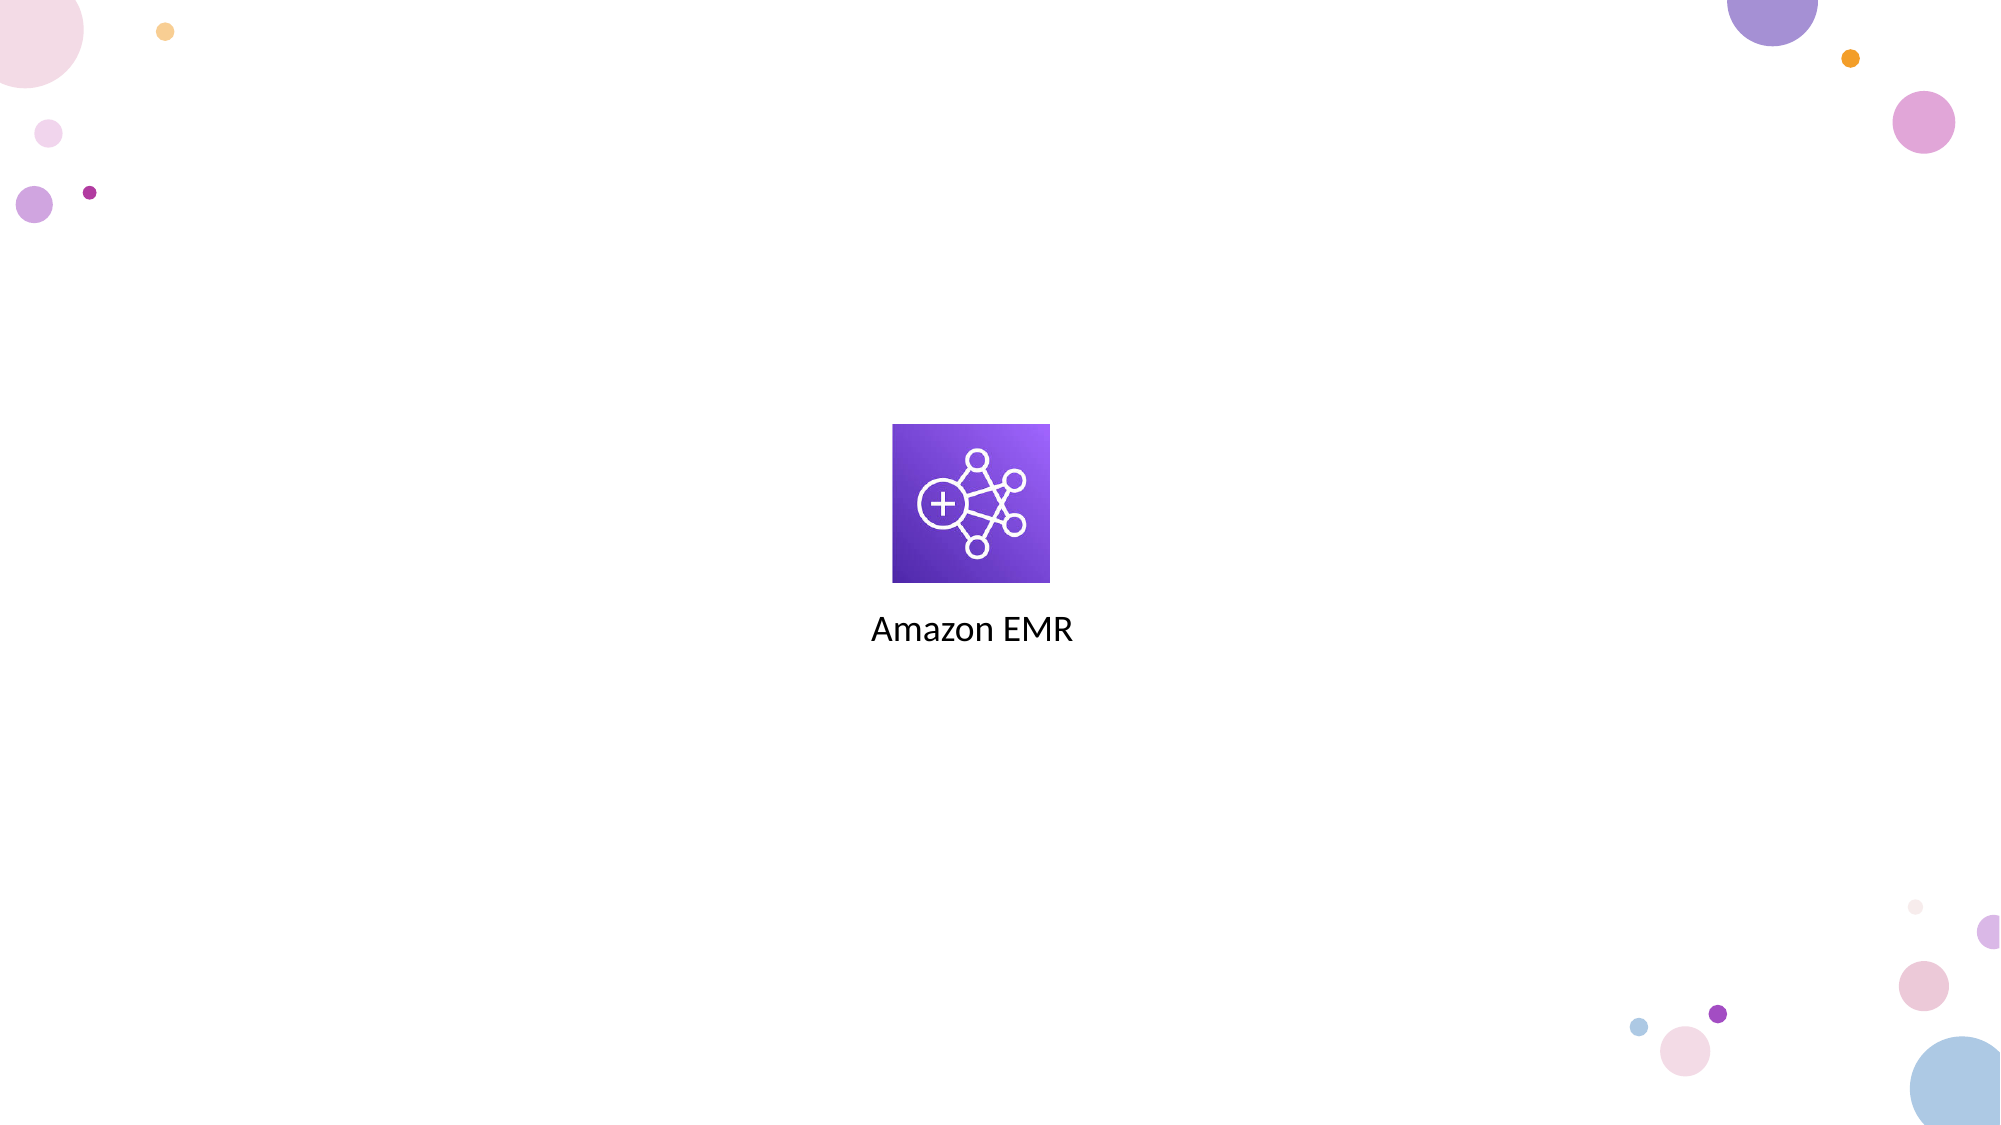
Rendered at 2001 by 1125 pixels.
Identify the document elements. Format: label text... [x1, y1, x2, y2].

text_box Amazon EMR [856, 596, 1089, 657]
picture [891, 424, 1050, 583]
